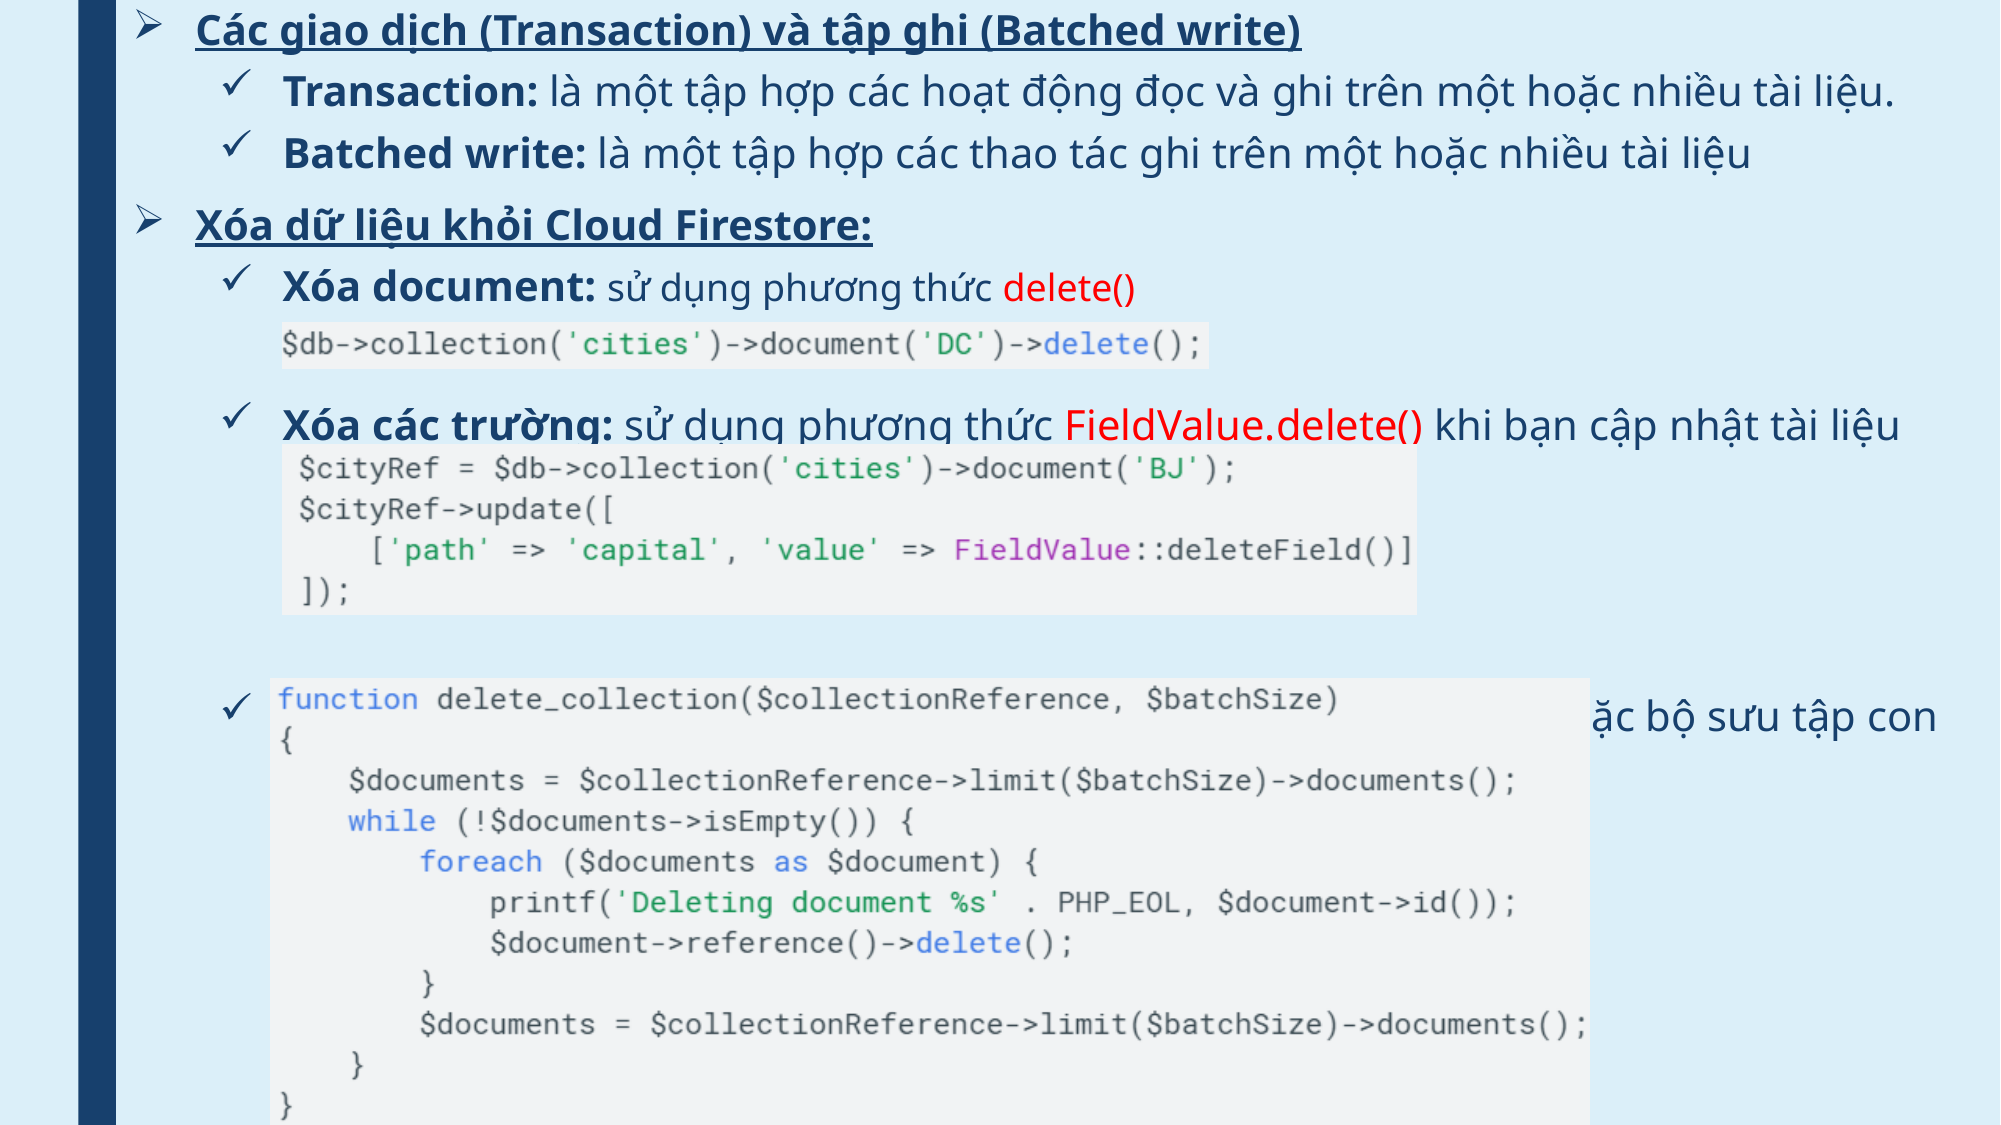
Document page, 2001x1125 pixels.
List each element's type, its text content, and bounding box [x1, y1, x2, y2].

list Các giao dịch (Transaction) và tập ghi (Batched write) Transaction: là một tập hợp các hoạt động đọc và ghi trên một hoặc nhiều tài liệu. Batched write: là một tập hợp các thao tác ghi trên một hoặc nhiều tài liệu Xóa dữ liệu khỏi Cloud Firestore: Xóa document: sử dụng phương thức delete() Xóa các trường: sử dụng phương thức FieldValue.delete() khi bạn cập nhật tài liệu Xóa collection: hãy truy xuất tất cả các tài liệu trong bộ sưu tập hoặc bộ sưu tập con và xóa chúng [117, 0, 2000, 1125]
picture [282, 322, 1209, 369]
picture [282, 444, 1417, 615]
picture [270, 678, 1590, 1125]
